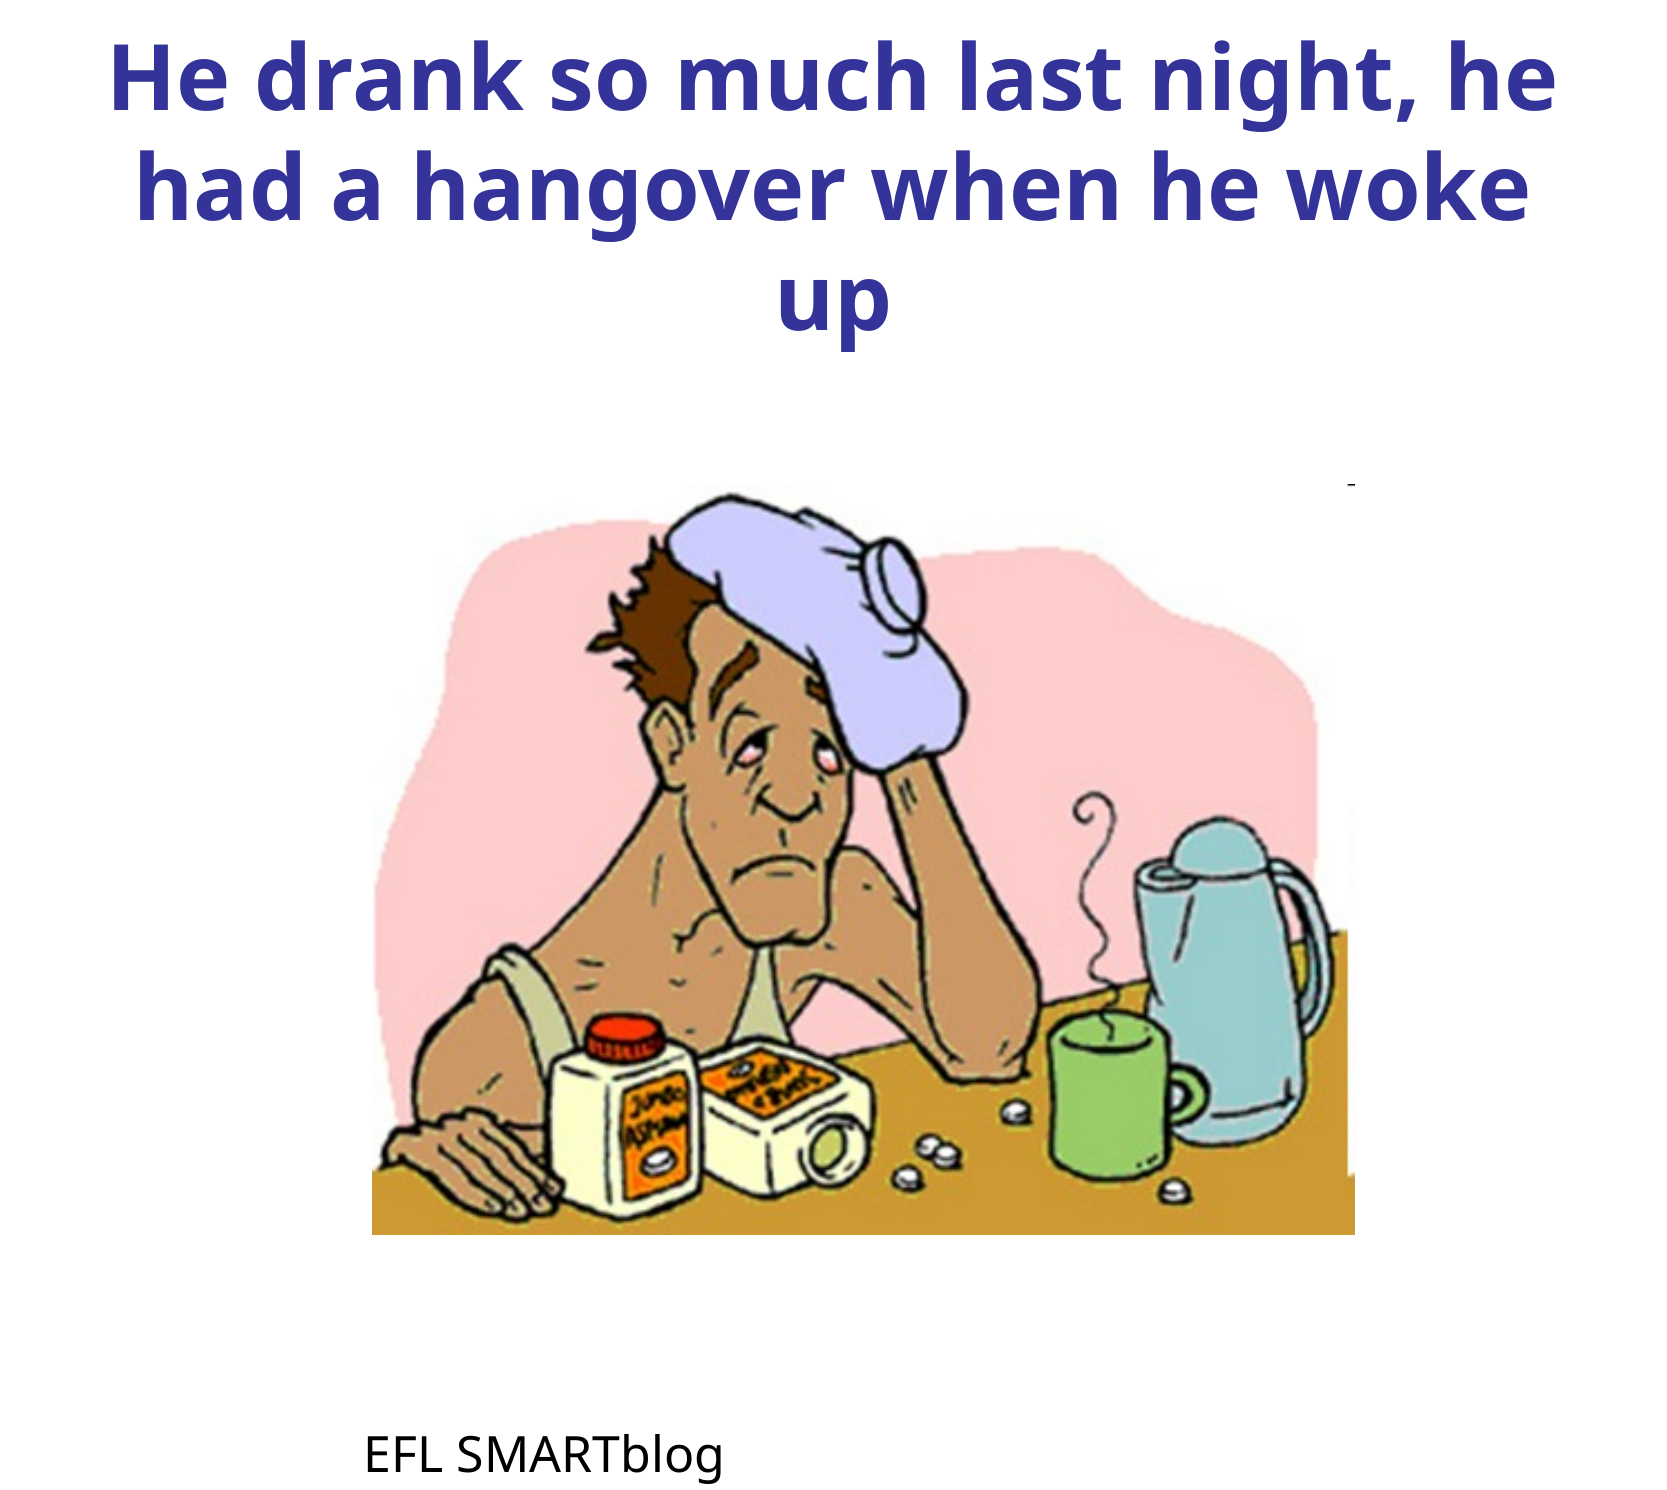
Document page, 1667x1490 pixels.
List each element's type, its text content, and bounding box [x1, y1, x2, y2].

picture [372, 484, 1355, 1235]
text_box EFL SMARTblog http://efllecturer.blogspot.com/ [348, 1414, 1369, 1490]
title He drank so much last night, he had a hangover when he woke up [83, 59, 1584, 308]
